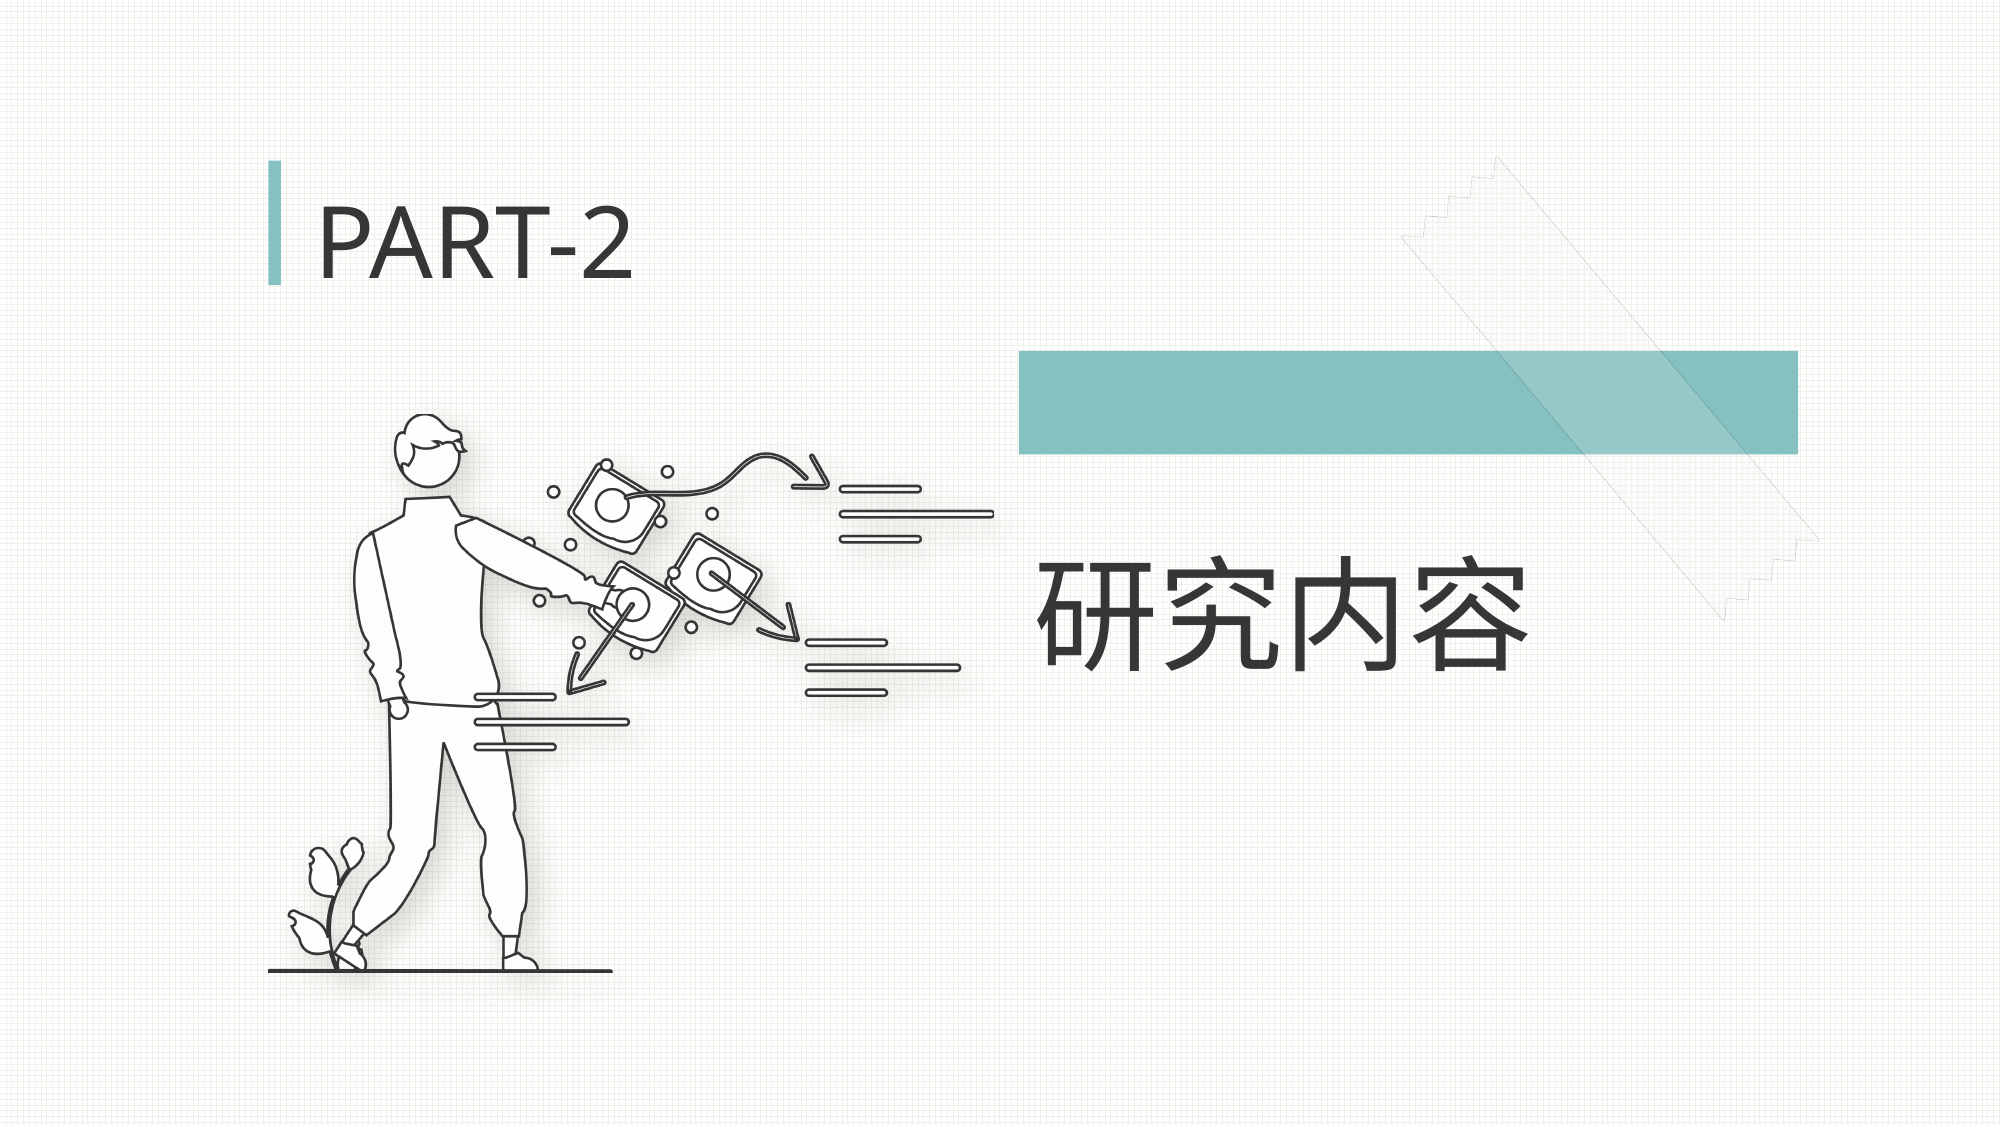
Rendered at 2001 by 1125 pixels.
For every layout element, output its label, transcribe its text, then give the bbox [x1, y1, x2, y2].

text_box 研究内容 [1018, 454, 2000, 695]
text_box PART-2 [299, 111, 1476, 307]
picture [268, 414, 994, 973]
text_box [267, 159, 282, 286]
picture [1359, 262, 1861, 514]
text_box [1018, 350, 1359, 454]
